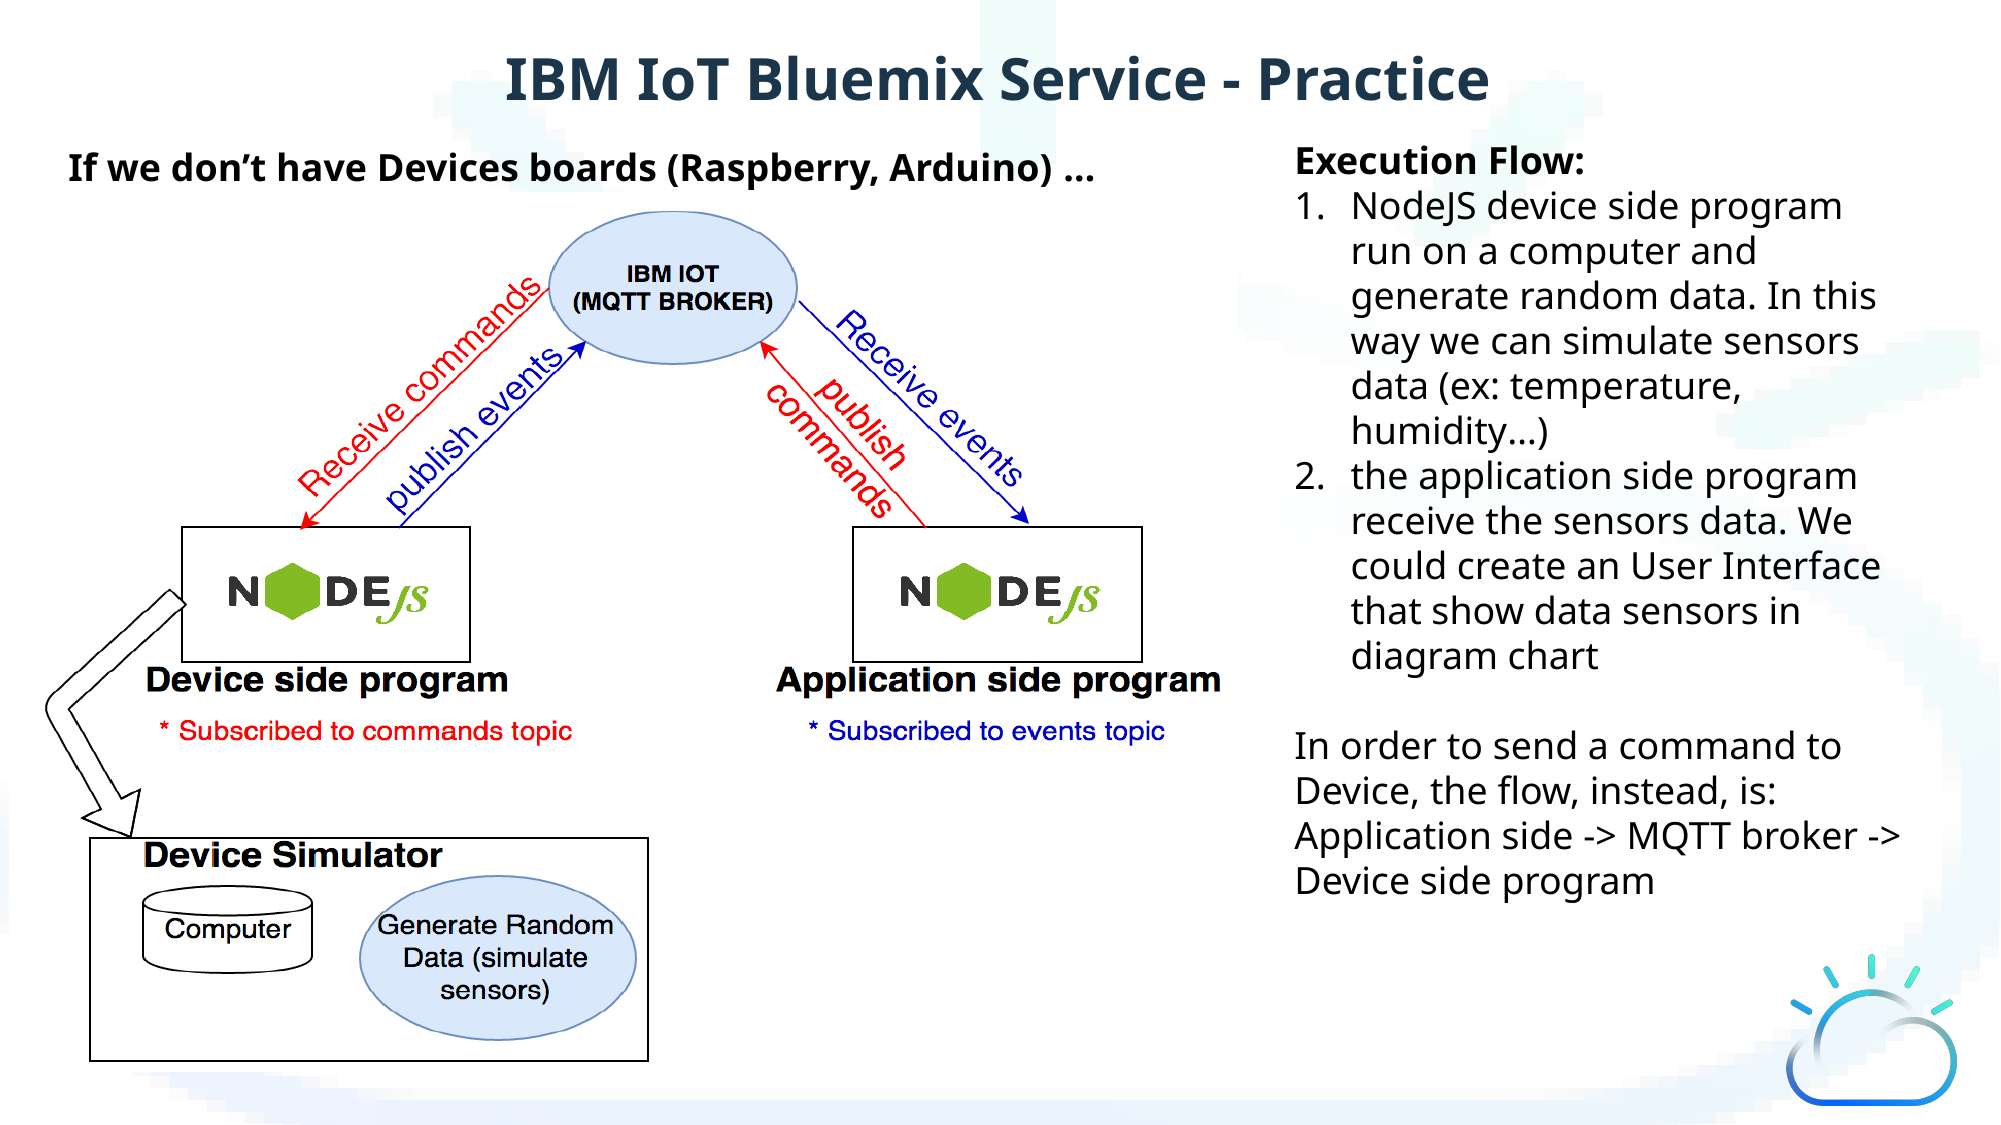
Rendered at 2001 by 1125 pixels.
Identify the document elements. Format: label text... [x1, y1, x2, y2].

picture [1786, 954, 1957, 1106]
text_box If we don’t have Devices boards (Raspberry, Arduino) … [53, 136, 1878, 197]
text_box IBM IoT Bluemix Service - Practice [24, 42, 1973, 121]
picture [9, 192, 1237, 1072]
text_box Execution Flow: NodeJS device side program run on a computer and generate random data. In this way we can simulate sensors data (ex: temperature, humidity…) the application side program receive the sensors data. We could create an User Interface that show data sensors in diagram chart In order to send a command to Device, the flow, instead, is: Application side -> MQTT broker -> Device side program [1279, 129, 1921, 910]
